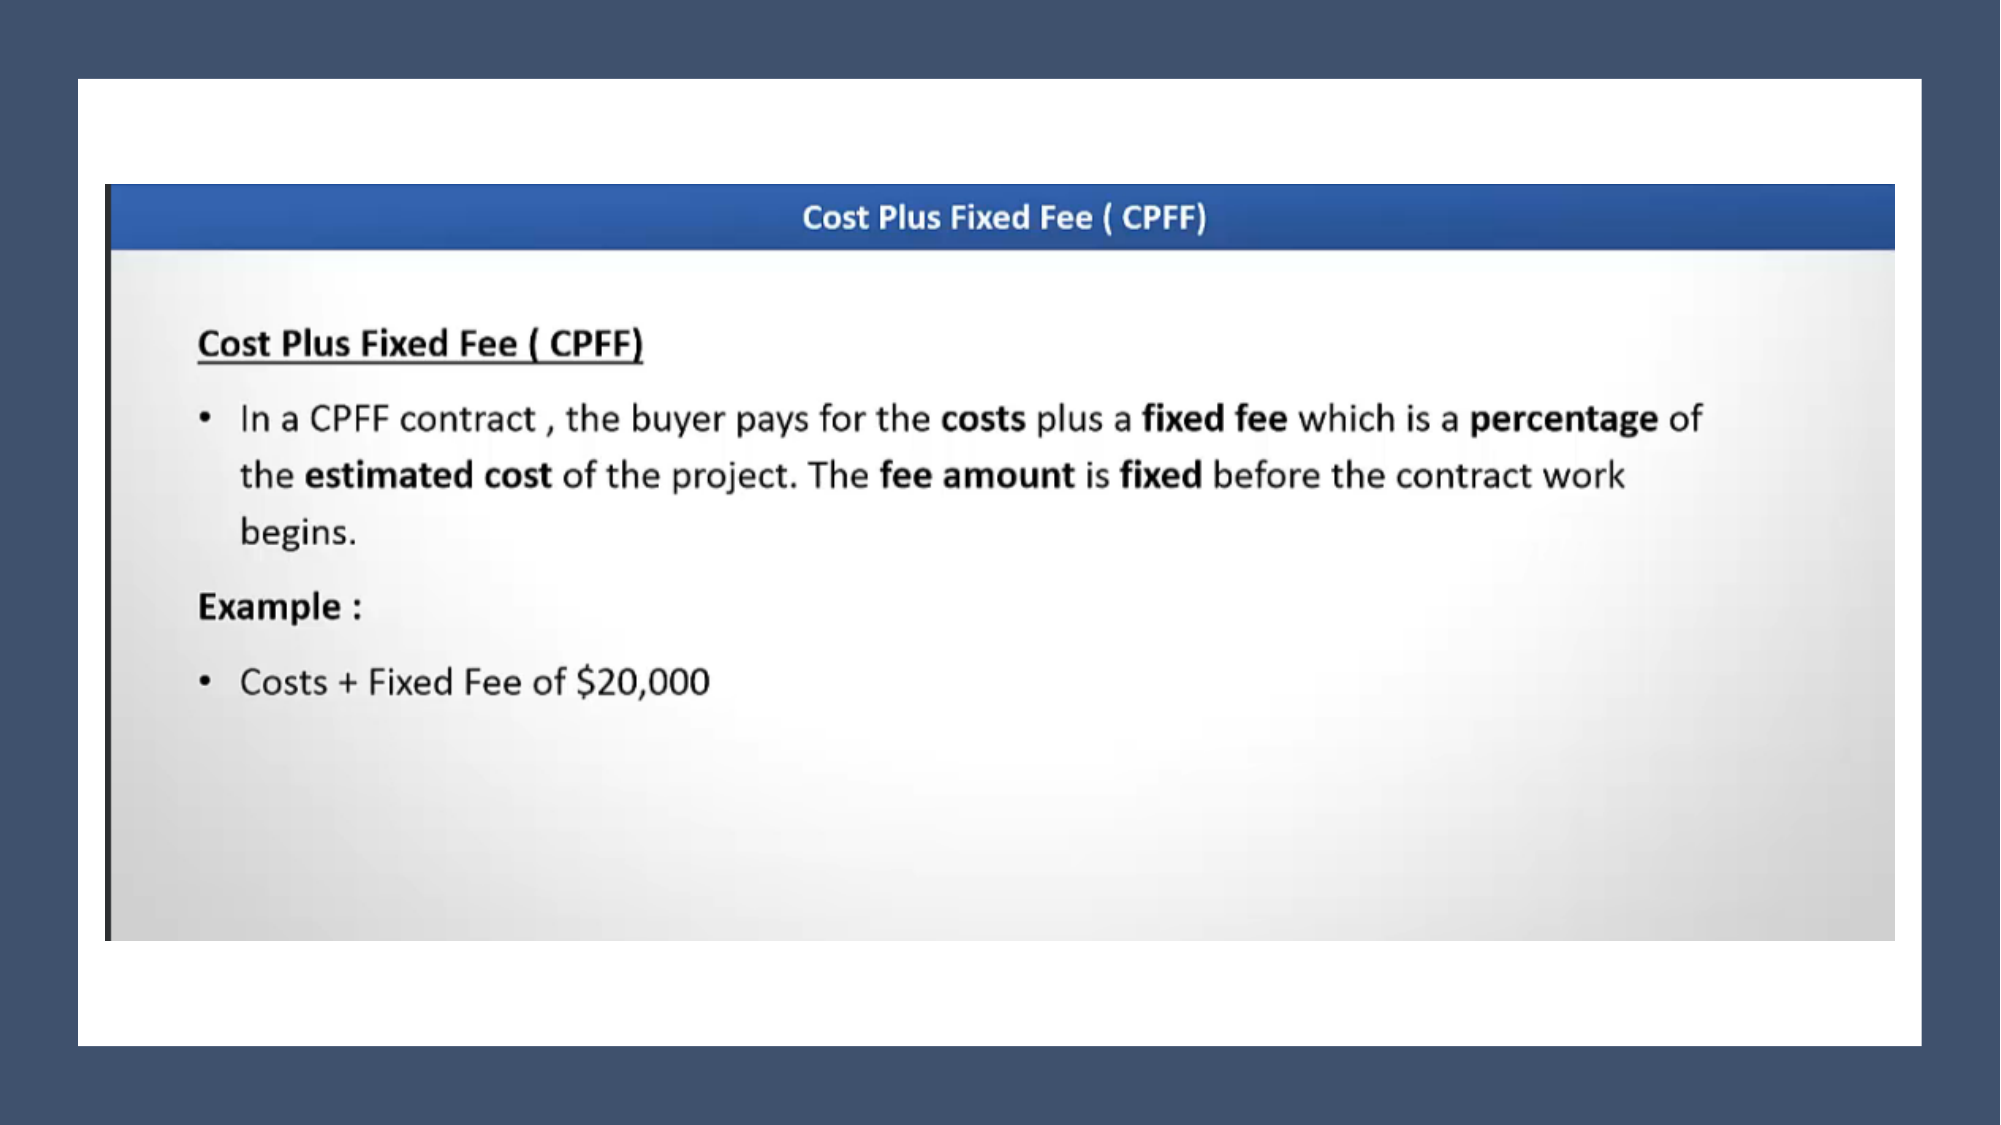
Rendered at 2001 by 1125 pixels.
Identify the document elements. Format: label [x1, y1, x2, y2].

text_box [77, 77, 1923, 1048]
list [104, 184, 1895, 941]
text_box [0, 0, 2000, 1125]
